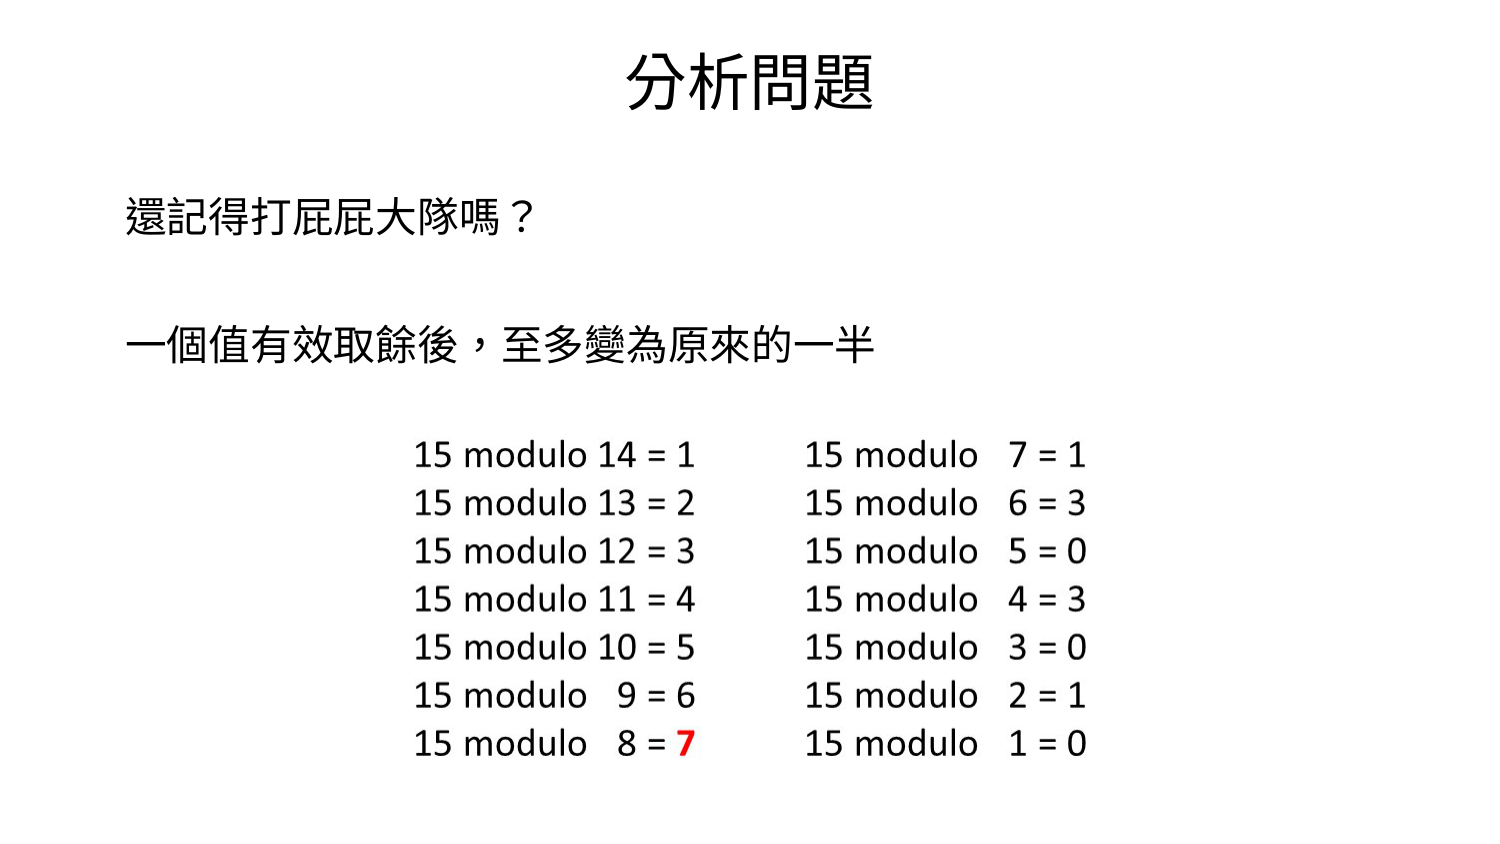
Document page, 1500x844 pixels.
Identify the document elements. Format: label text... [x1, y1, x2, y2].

picture [334, 405, 1166, 784]
text_box 一個值有效取餘後，至多變為原來的一半 [110, 303, 1390, 475]
text_box 還記得打屁屁大隊嗎？ [110, 176, 1390, 269]
text_box 分析問題 [0, 27, 1500, 128]
